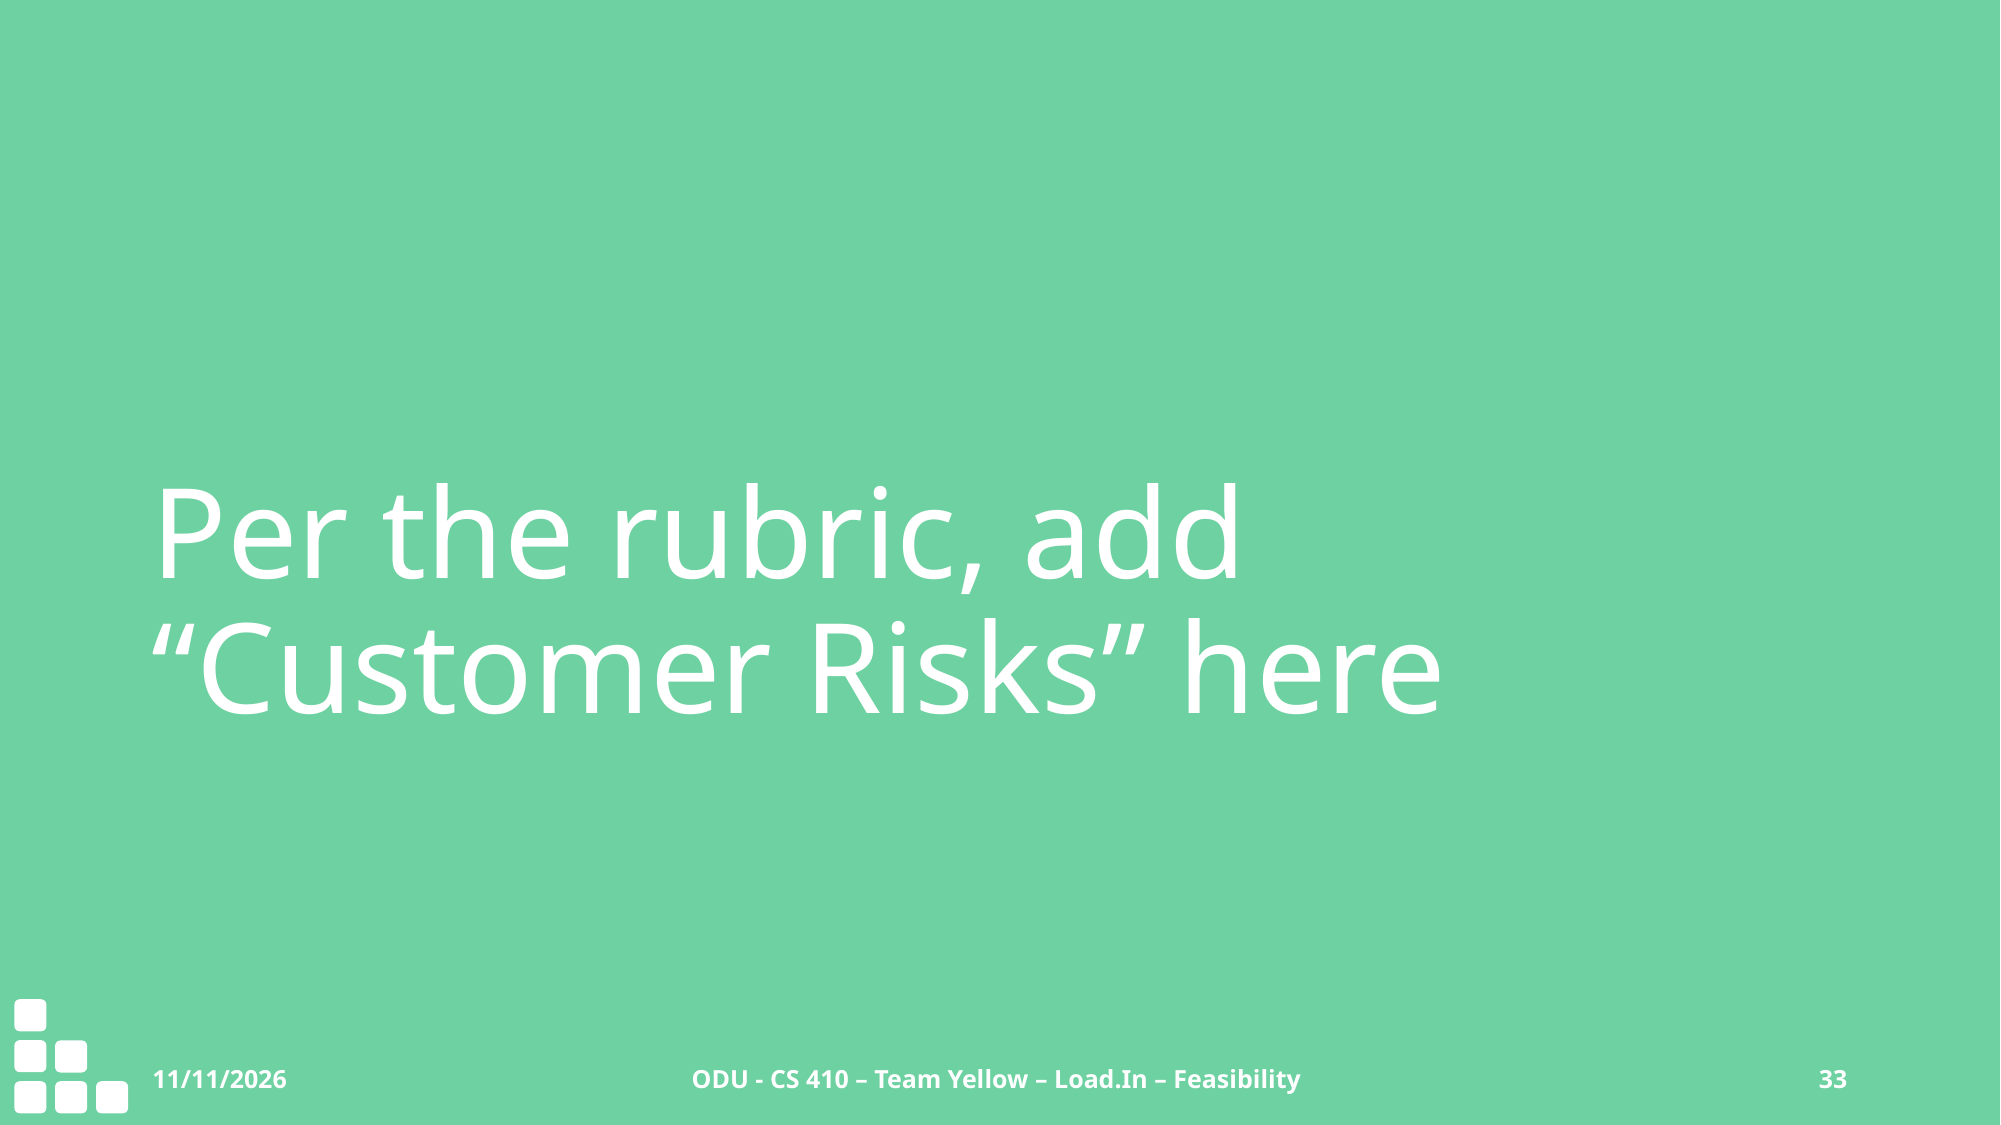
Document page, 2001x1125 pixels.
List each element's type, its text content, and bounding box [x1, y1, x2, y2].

title Per the rubric, add “Customer Risks” here [136, 280, 1862, 749]
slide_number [137, 1035, 588, 1125]
slide_number 33 [1412, 1035, 1863, 1125]
footer ODU - CS 410 – Team Yellow – Load.In – Feasibility [662, 1035, 1338, 1125]
